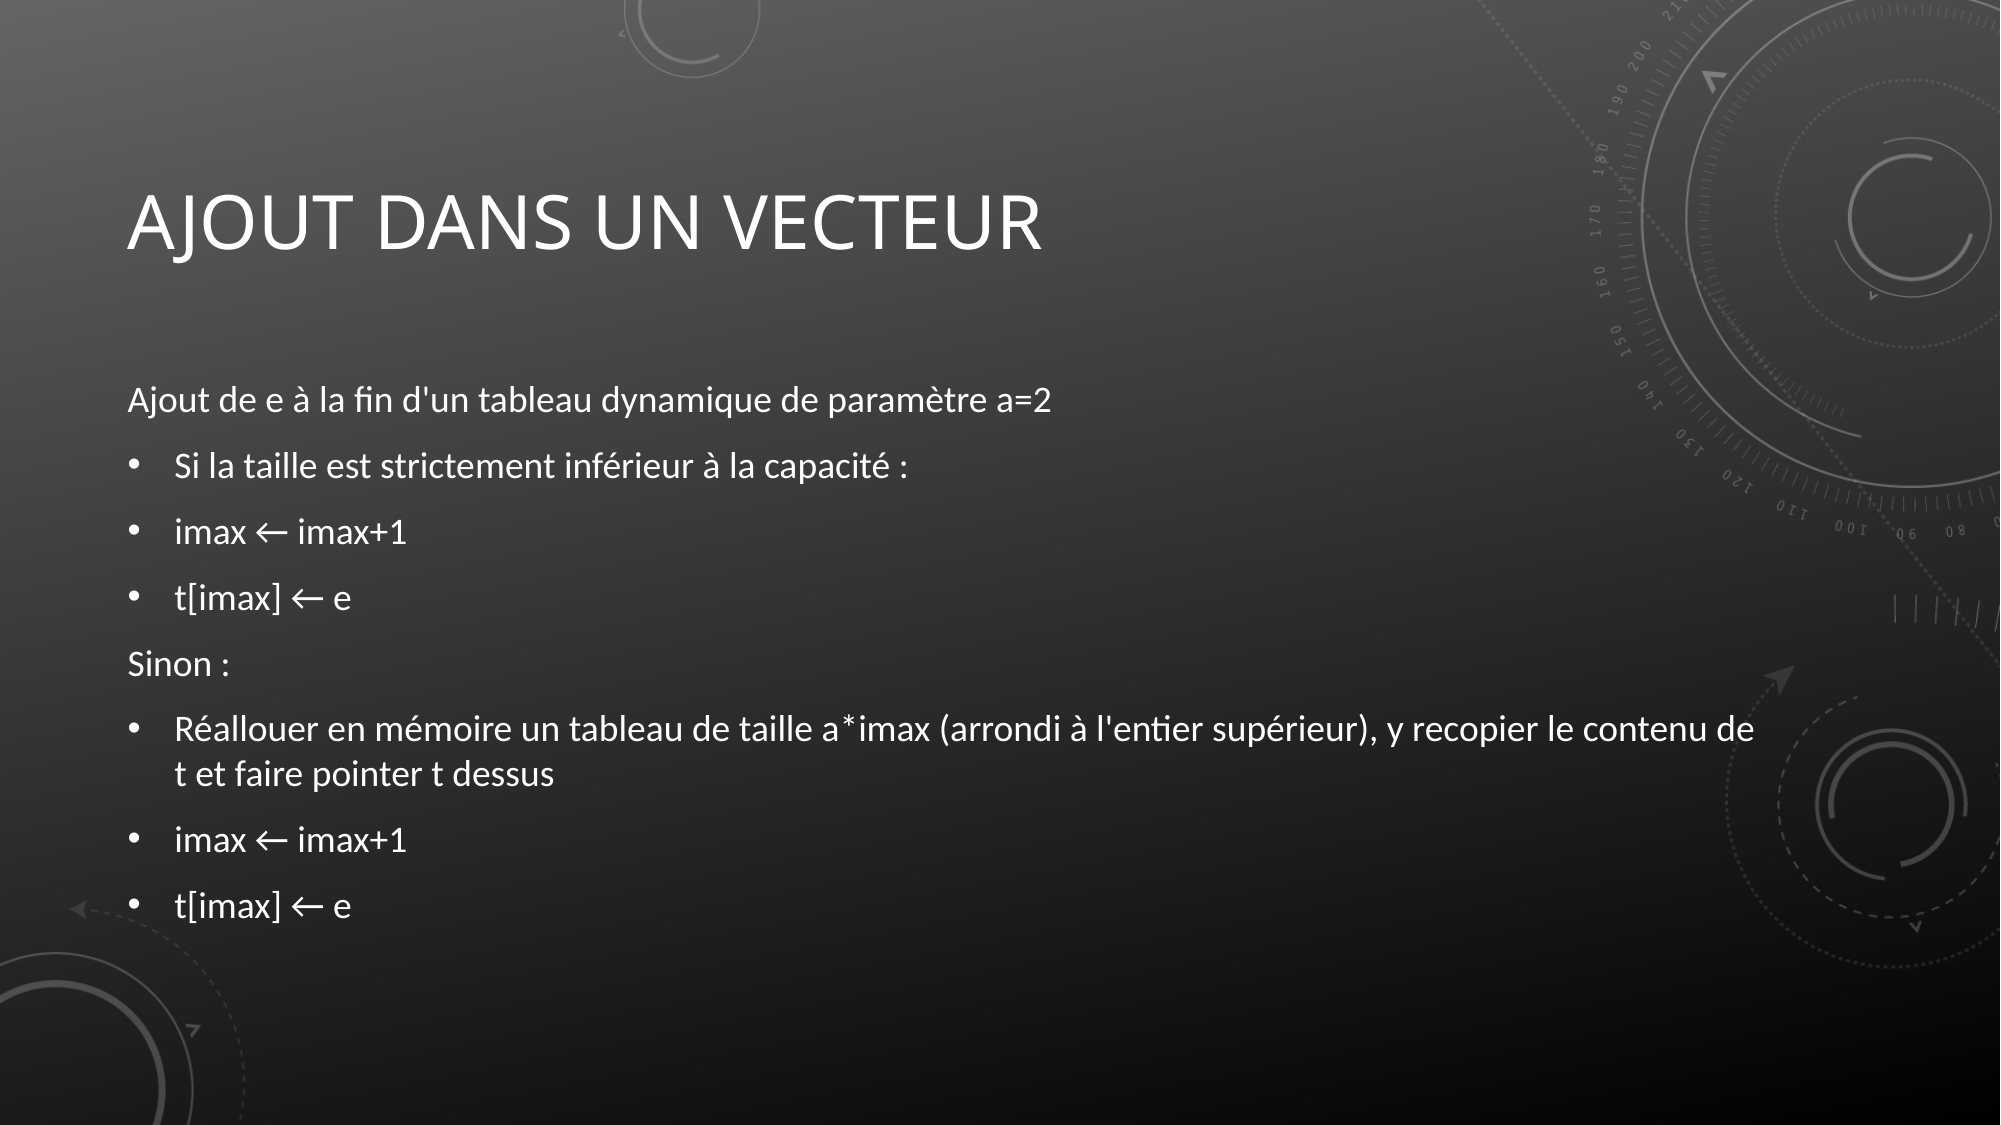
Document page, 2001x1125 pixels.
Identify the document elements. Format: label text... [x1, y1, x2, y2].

list Ajout de e à la fin d'un tableau dynamique de paramètre a=2 Si la taille est strictement inférieur à la capacité : imax ← imax+1 t[imax] ← e Sinon : Réallouer en mémoire un tableau de taille a*imax (arrondi à l'entier supérieur), y recopier le contenu de t et faire pointer t dessus imax ← imax+1 t[imax] ← e [112, 351, 1775, 950]
title Ajout dans un vecteur [112, 99, 1775, 339]
picture [0, 0, 2000, 1125]
